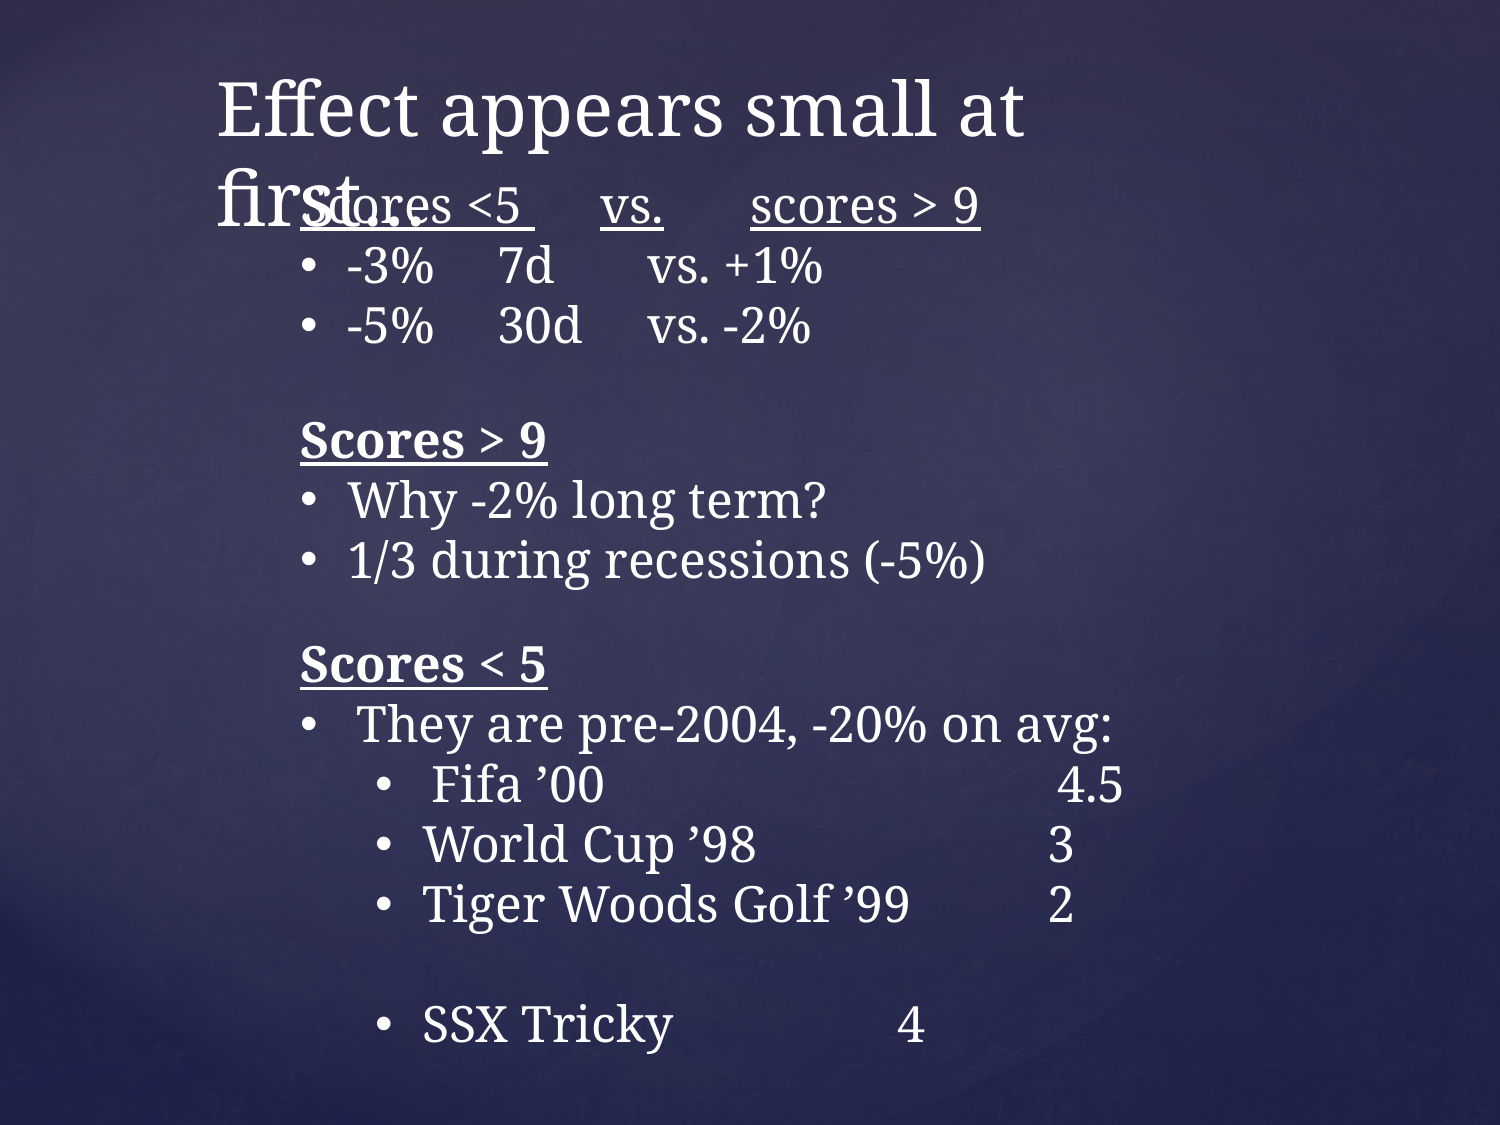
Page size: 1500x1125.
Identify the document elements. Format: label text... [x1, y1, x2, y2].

text_box Scores > 9 Why -2% long term? 1/3 during recessions (-5%) [285, 401, 1036, 596]
text_box Scores <5 vs. scores > 9 -3% 7d vs. +1% -5% 30d vs. -2% [285, 166, 1090, 362]
text_box Scores < 5 They are pre-2004, -20% on avg: Fifa ’00 4.5 World Cup ’98 3 Tiger Woods Golf ’99 2 SSX Tricky 4 [285, 625, 1171, 1121]
text_box Effect appears small at first… [202, 54, 1240, 249]
